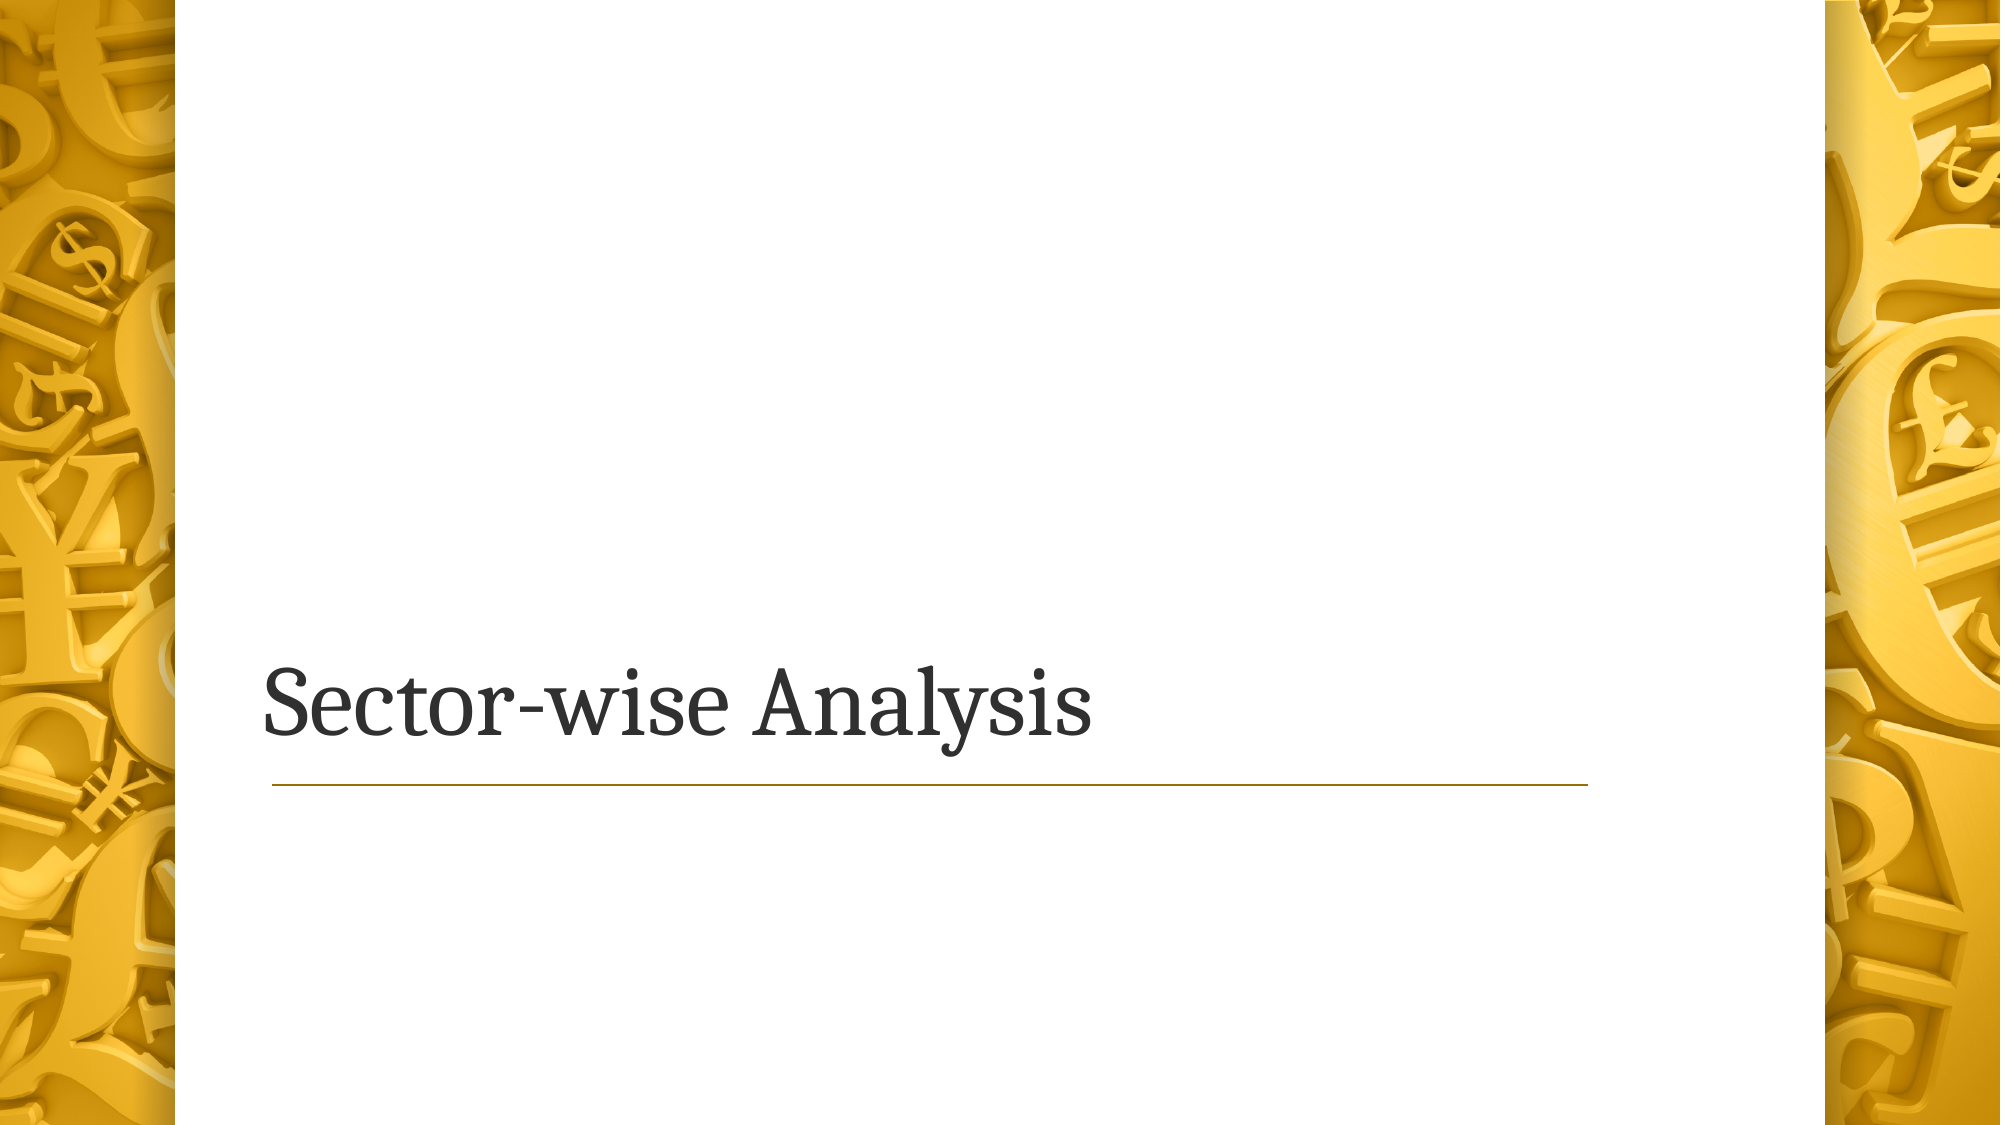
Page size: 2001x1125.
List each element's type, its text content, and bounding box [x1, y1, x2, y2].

picture [0, 0, 175, 1125]
picture [1825, 0, 2000, 1125]
title Sector-wise Analysis [249, 366, 1601, 763]
